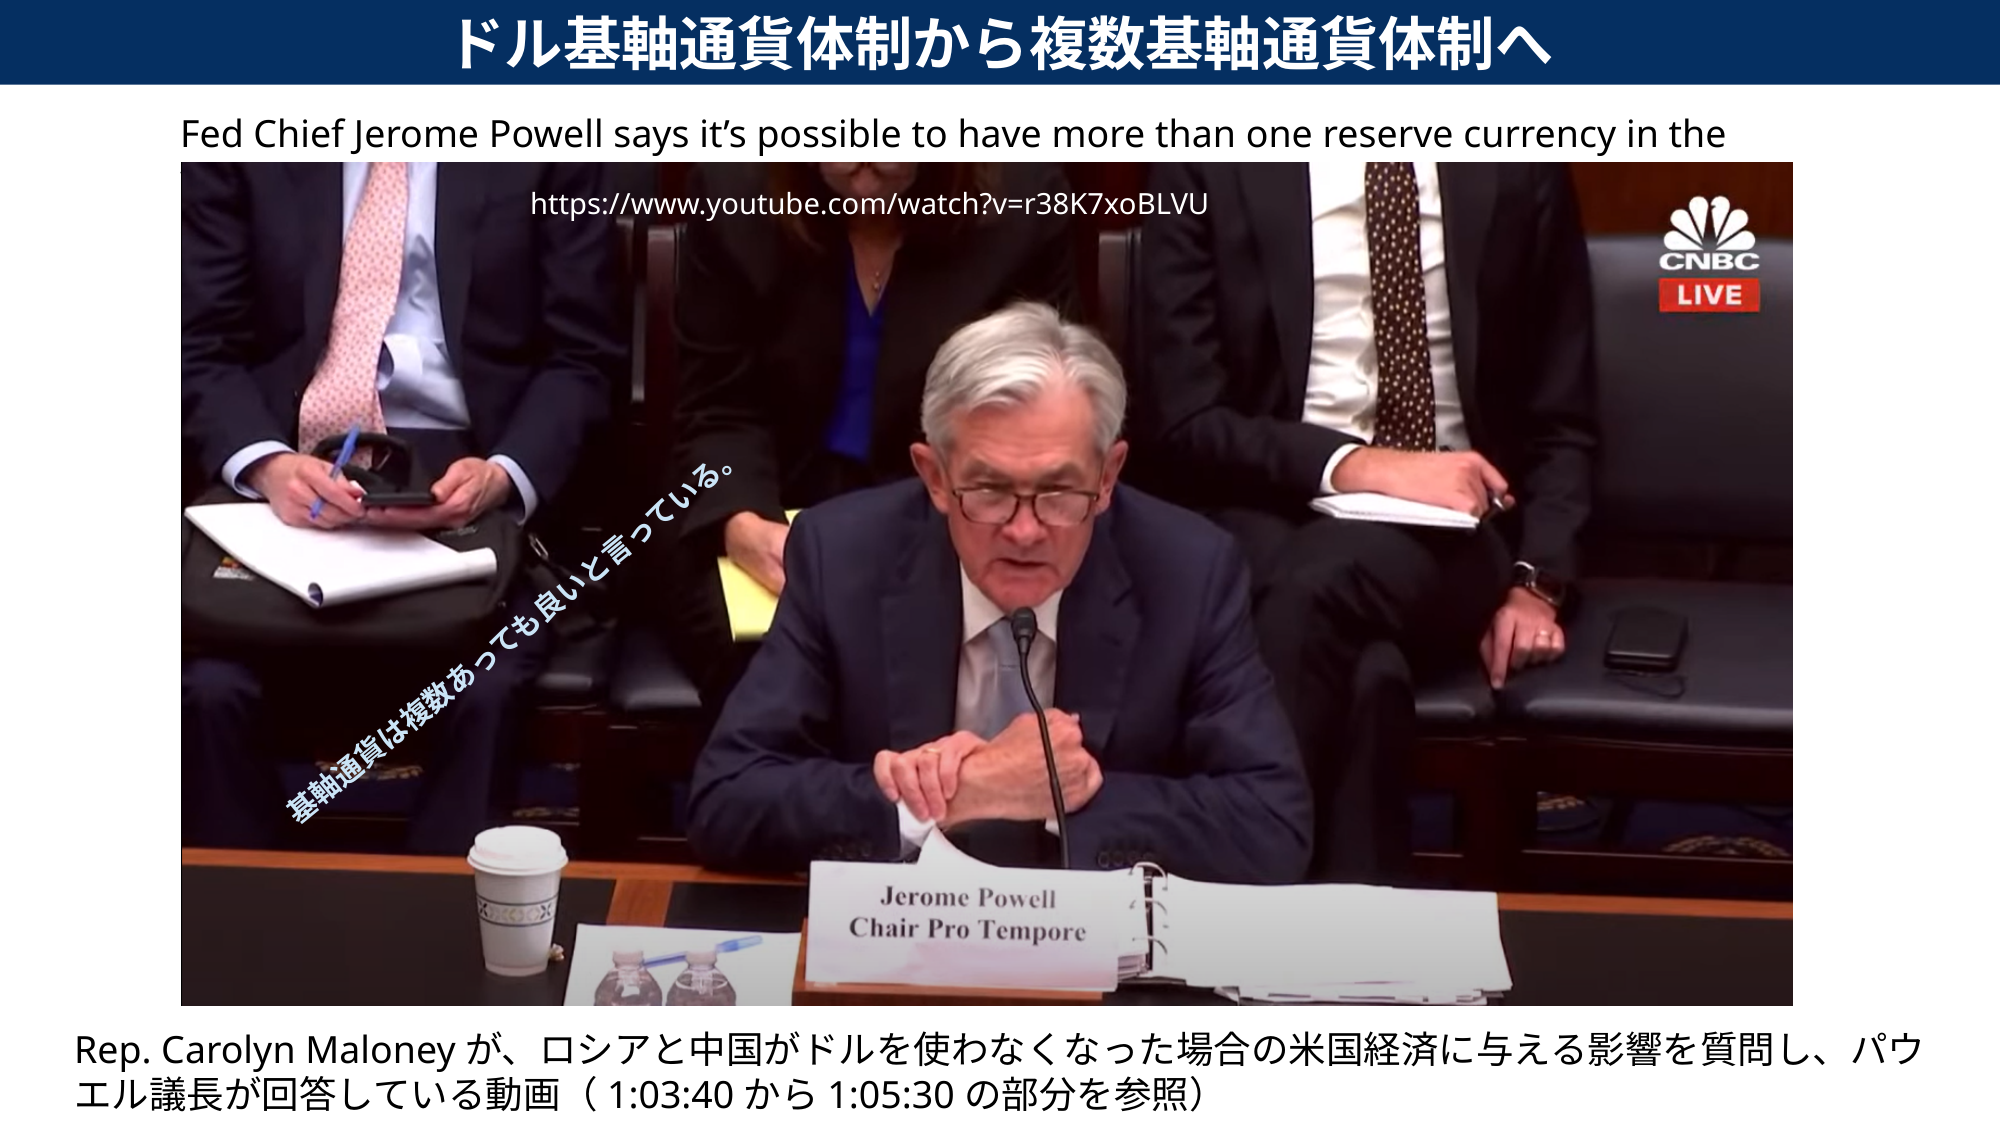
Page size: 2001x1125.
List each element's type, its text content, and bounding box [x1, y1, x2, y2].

text_box ドル基軸通貨体制から複数基軸通貨体制へ [0, 0, 2000, 85]
picture [181, 162, 1793, 1006]
text_box Fed Chief Jerome Powell says it’s possible to have more than one reserve currency in the world. [165, 102, 1835, 207]
text_box Rep. Carolyn Maloneyが、ロシアと中国がドルを使わなくなった場合の米国経済に与える影響を質問し、パウエル議長が回答している動画（1:03:40から1:05:30の部分を参照） [59, 1018, 1967, 1124]
